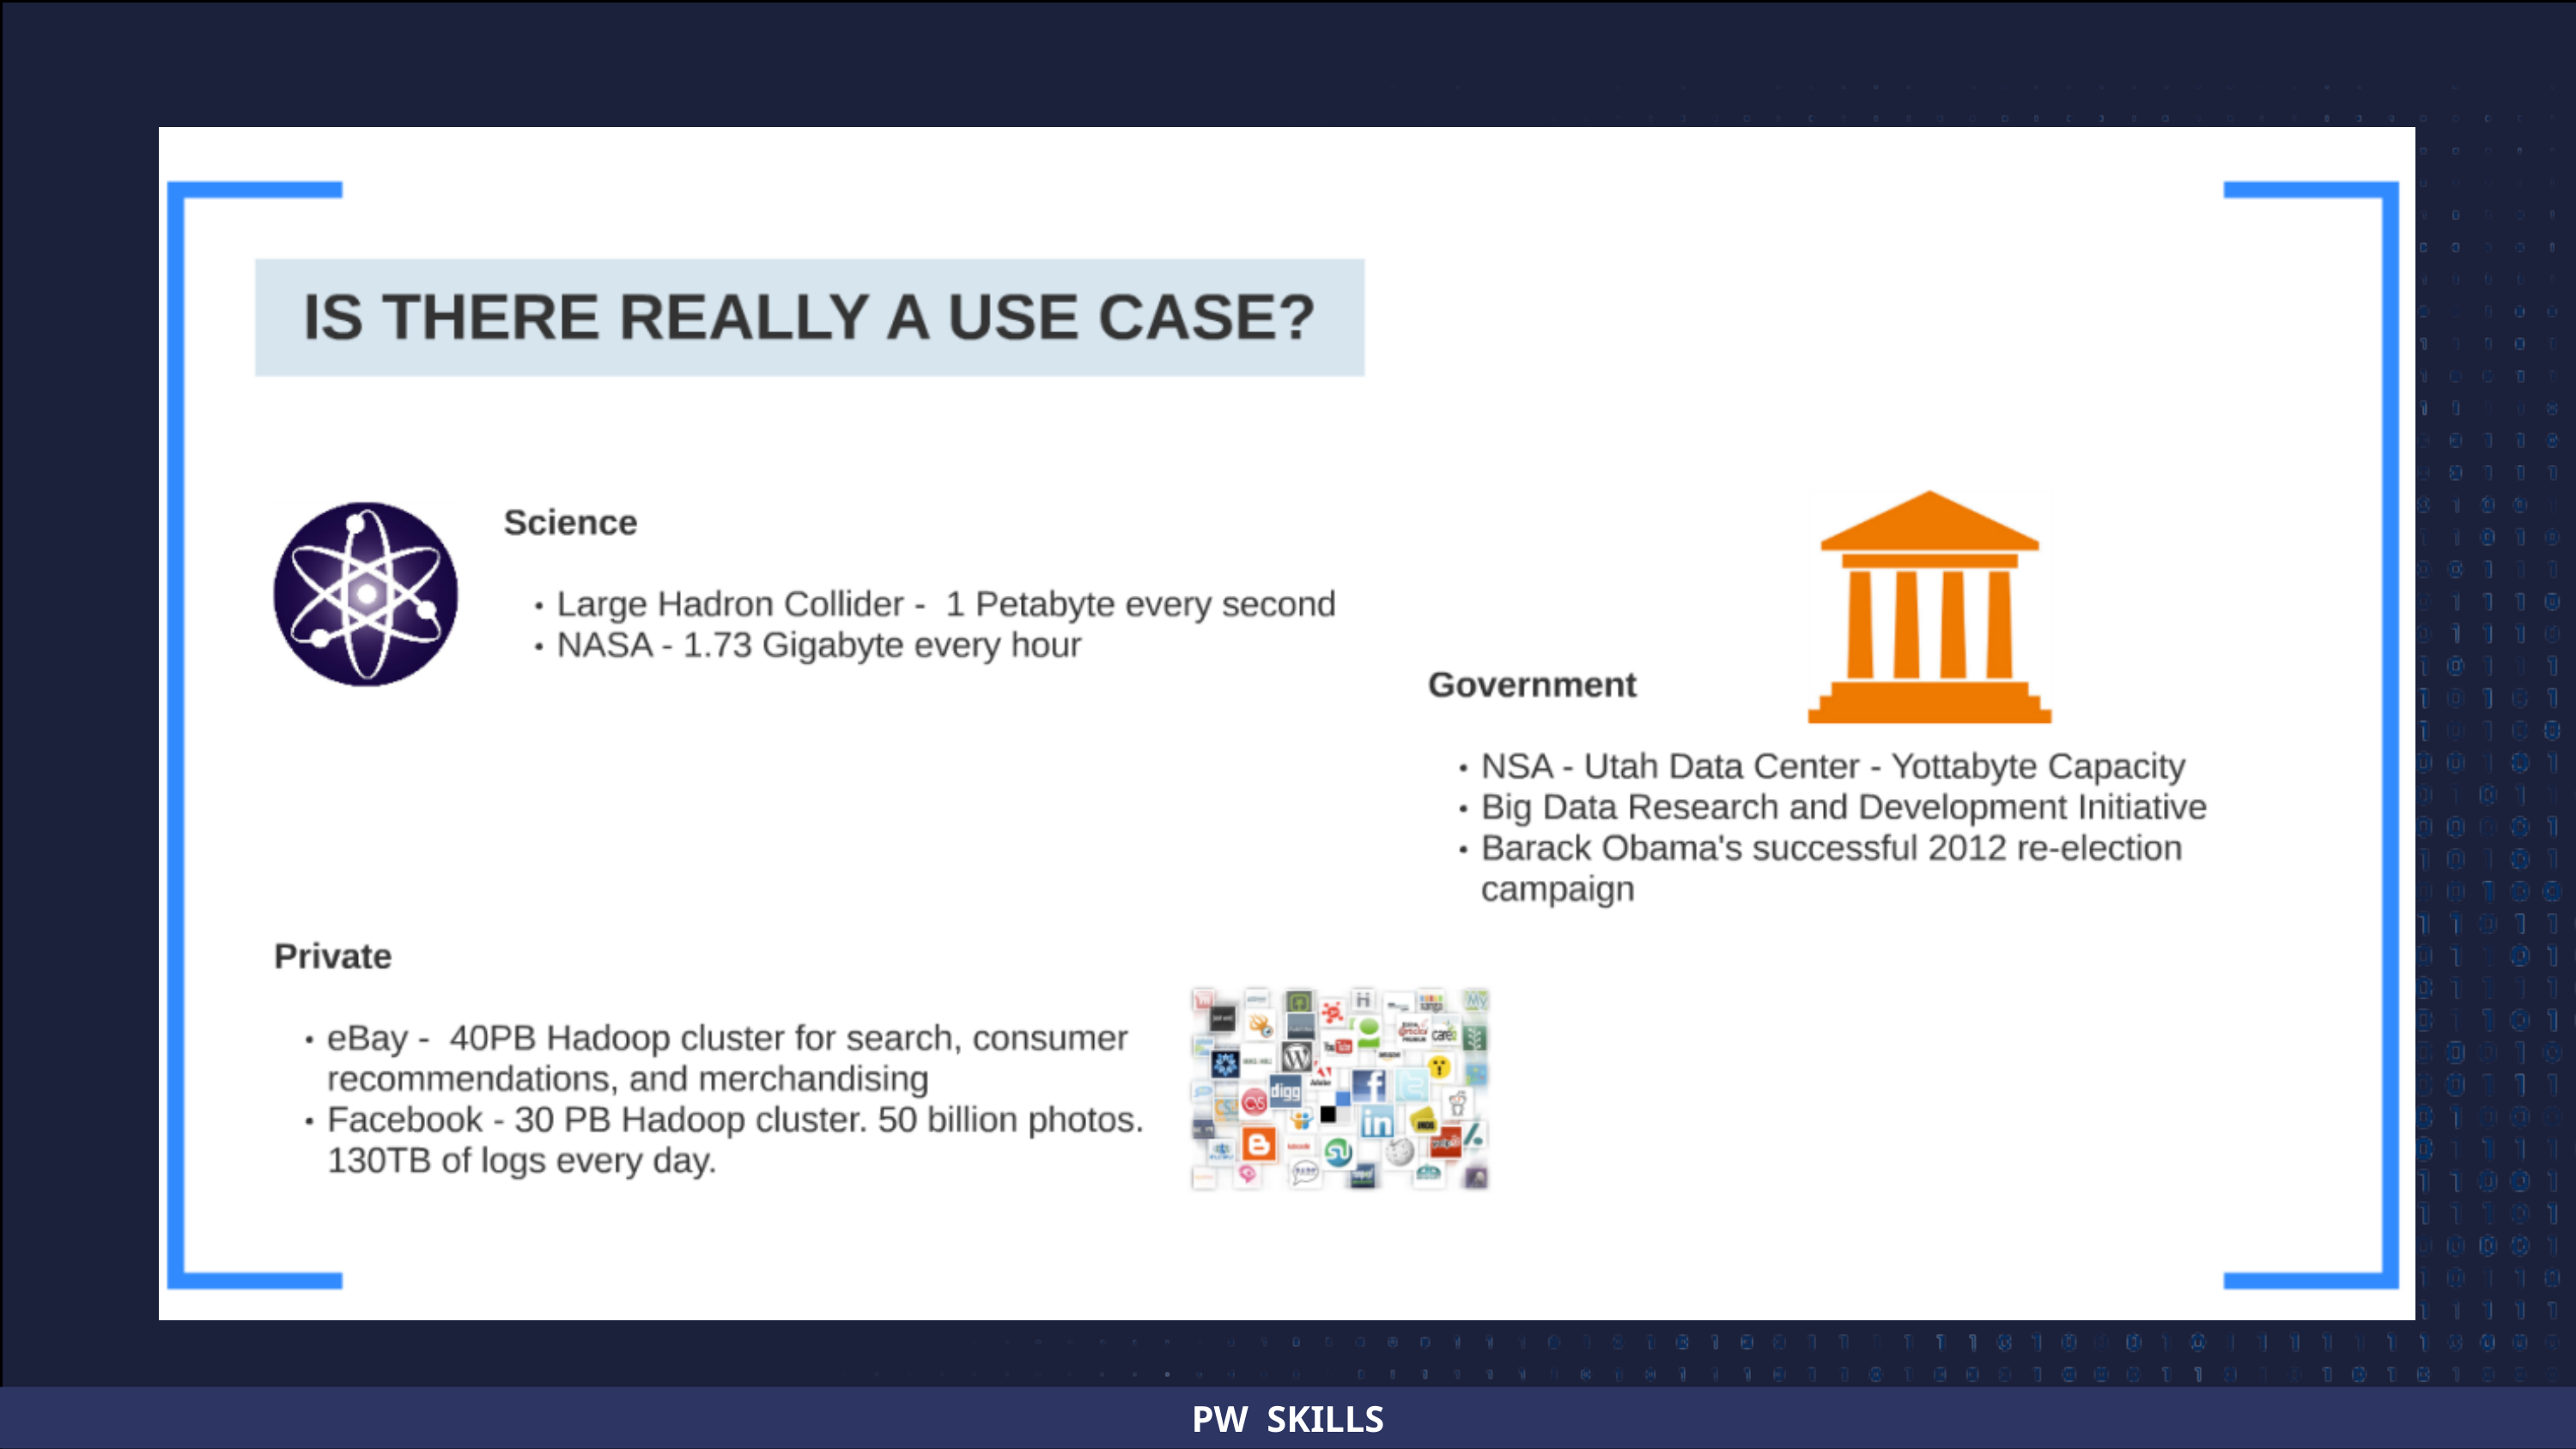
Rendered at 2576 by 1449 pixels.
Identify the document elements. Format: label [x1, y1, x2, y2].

picture [158, 85, 2576, 1385]
